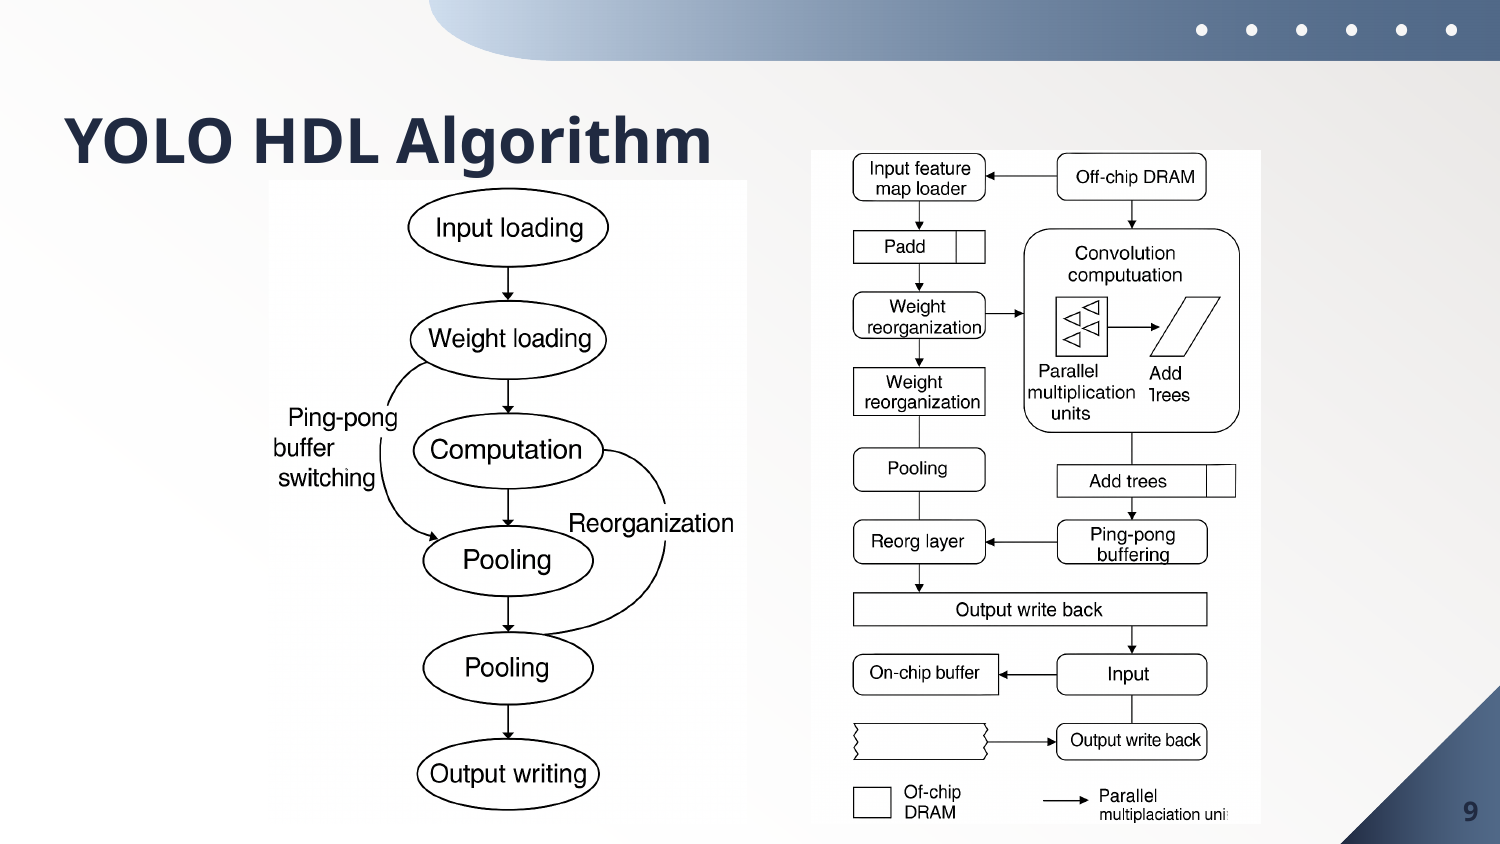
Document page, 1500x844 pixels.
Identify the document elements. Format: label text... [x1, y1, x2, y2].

title YOLO HDL Algorithm [49, 86, 1313, 181]
picture [0, 0, 1500, 844]
slide_number 9 [1403, 779, 1494, 844]
